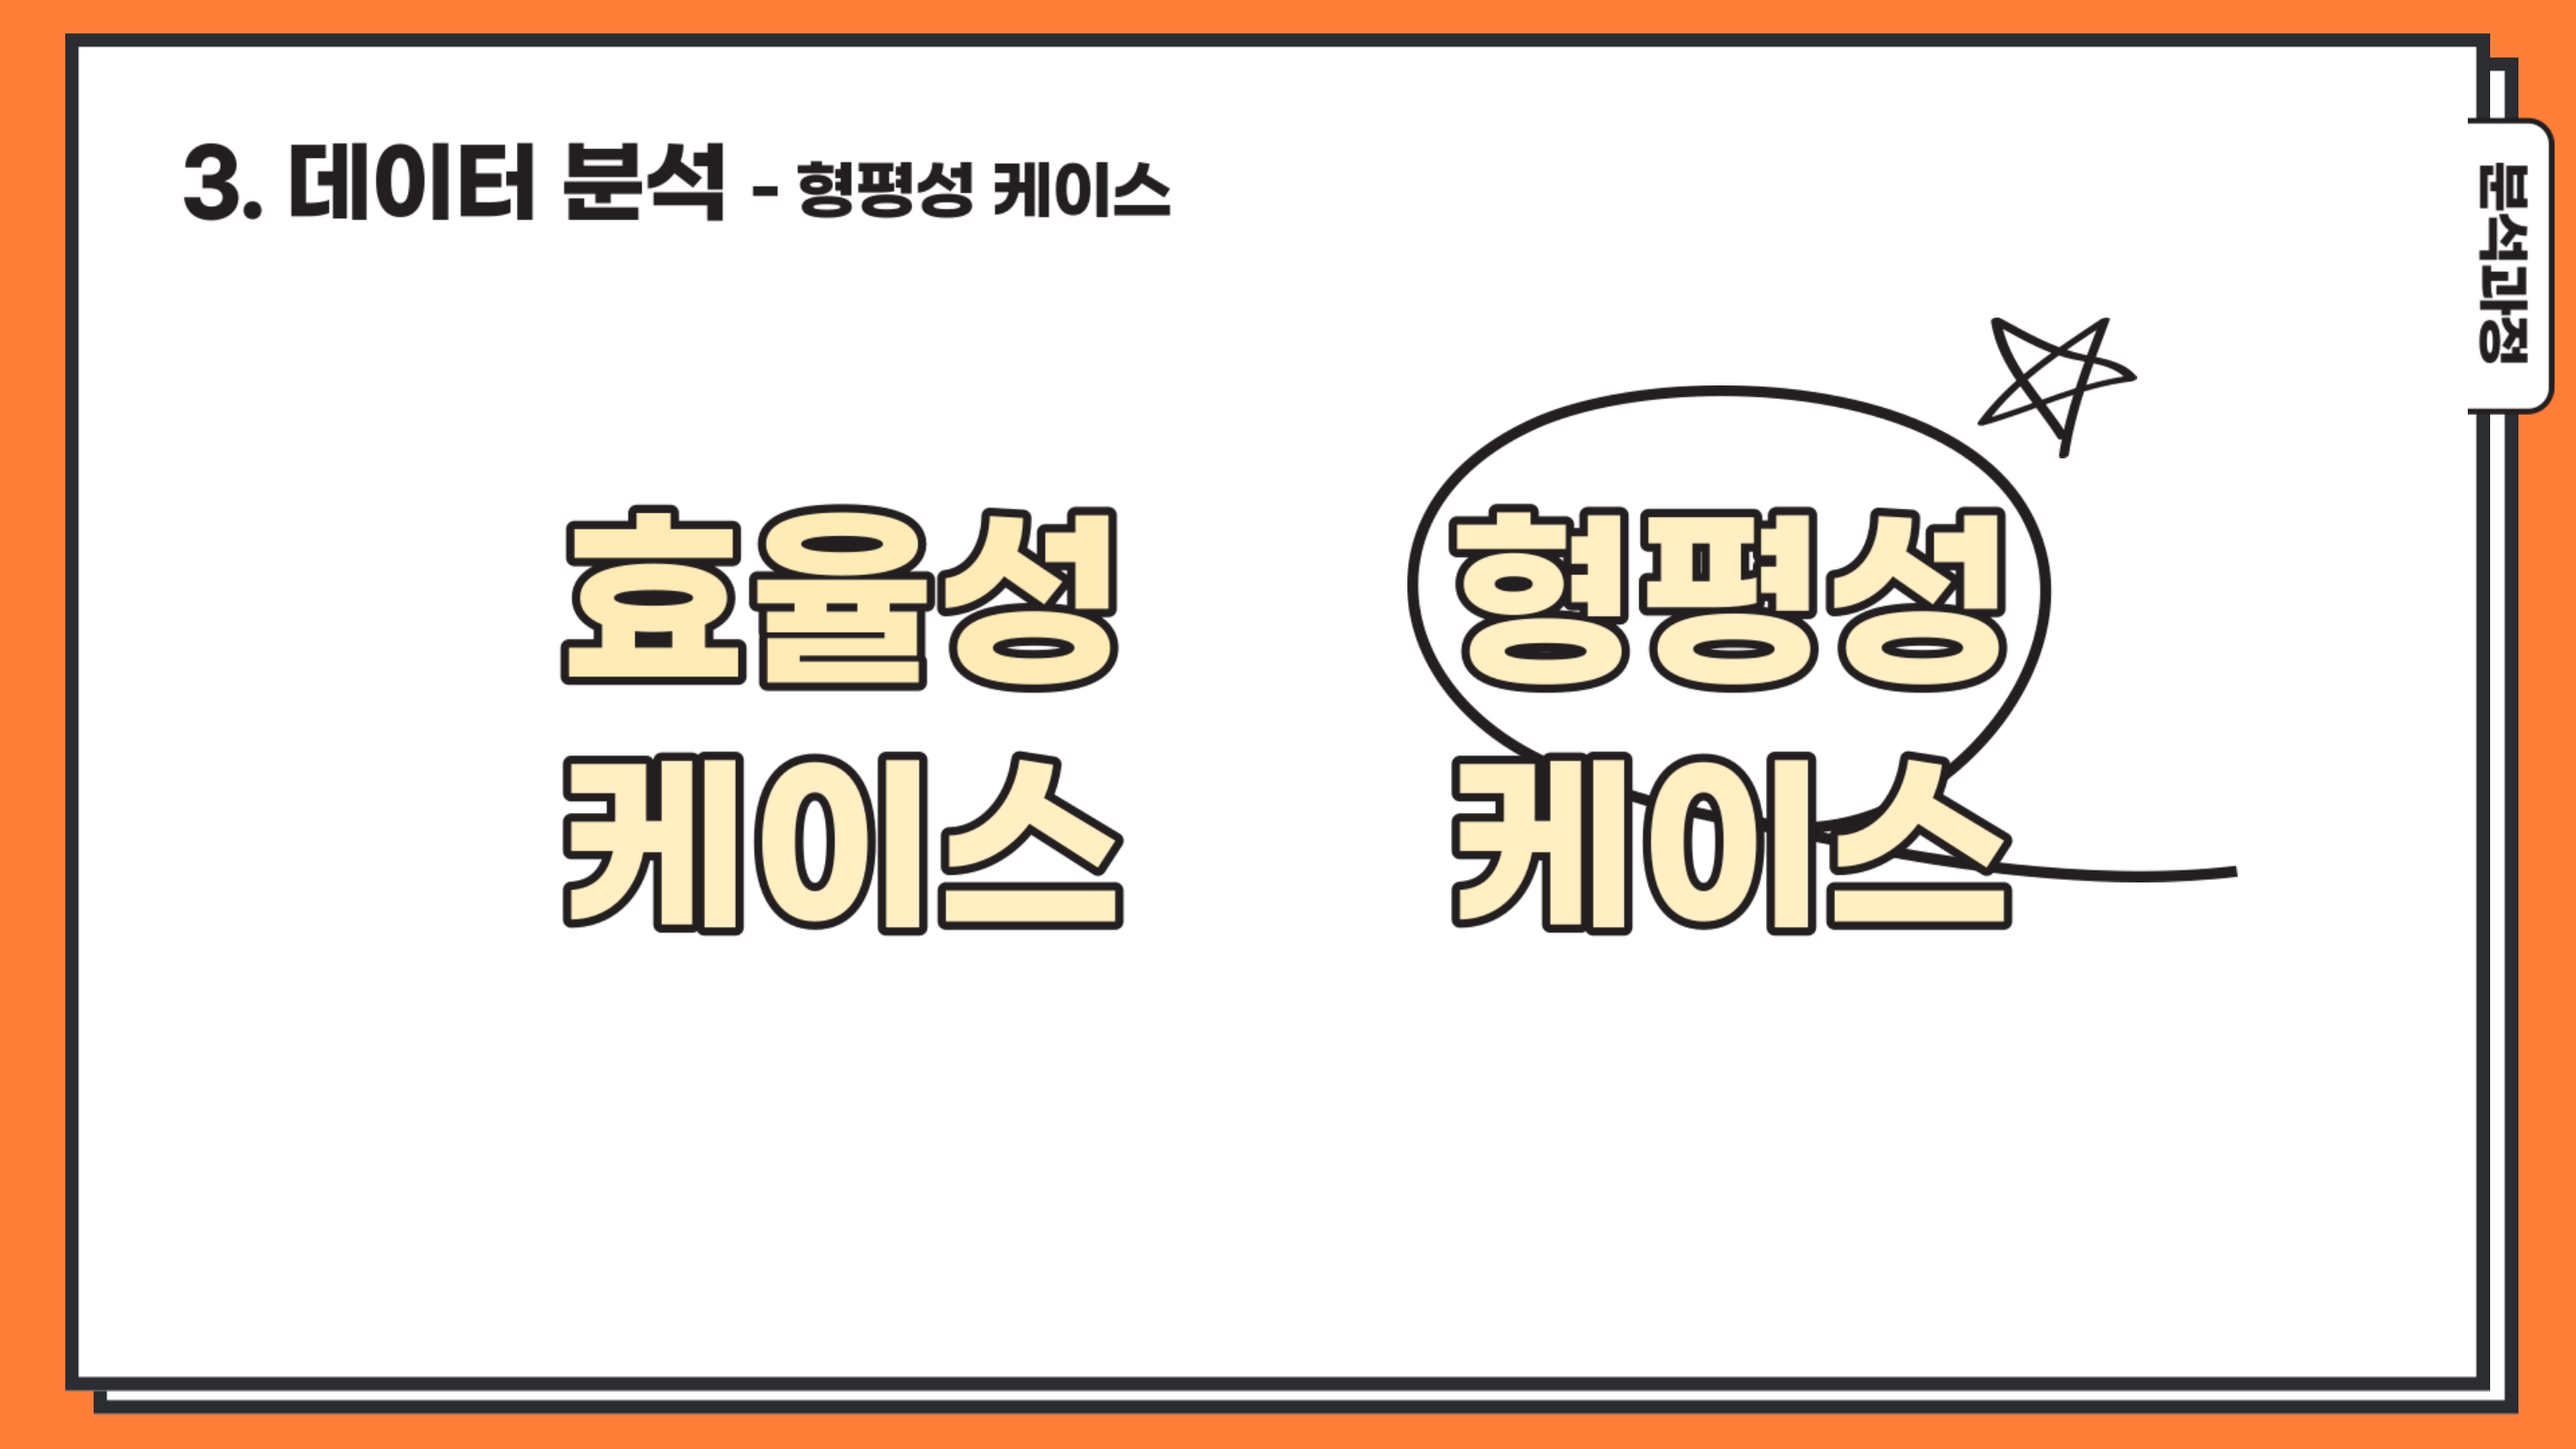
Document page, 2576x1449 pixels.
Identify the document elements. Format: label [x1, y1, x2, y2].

text_box [64, 33, 2555, 1415]
picture [169, 403, 2251, 1223]
text_box [1407, 385, 2238, 403]
picture [168, 114, 1214, 288]
picture [2375, 222, 2576, 321]
text_box [1978, 318, 2138, 384]
